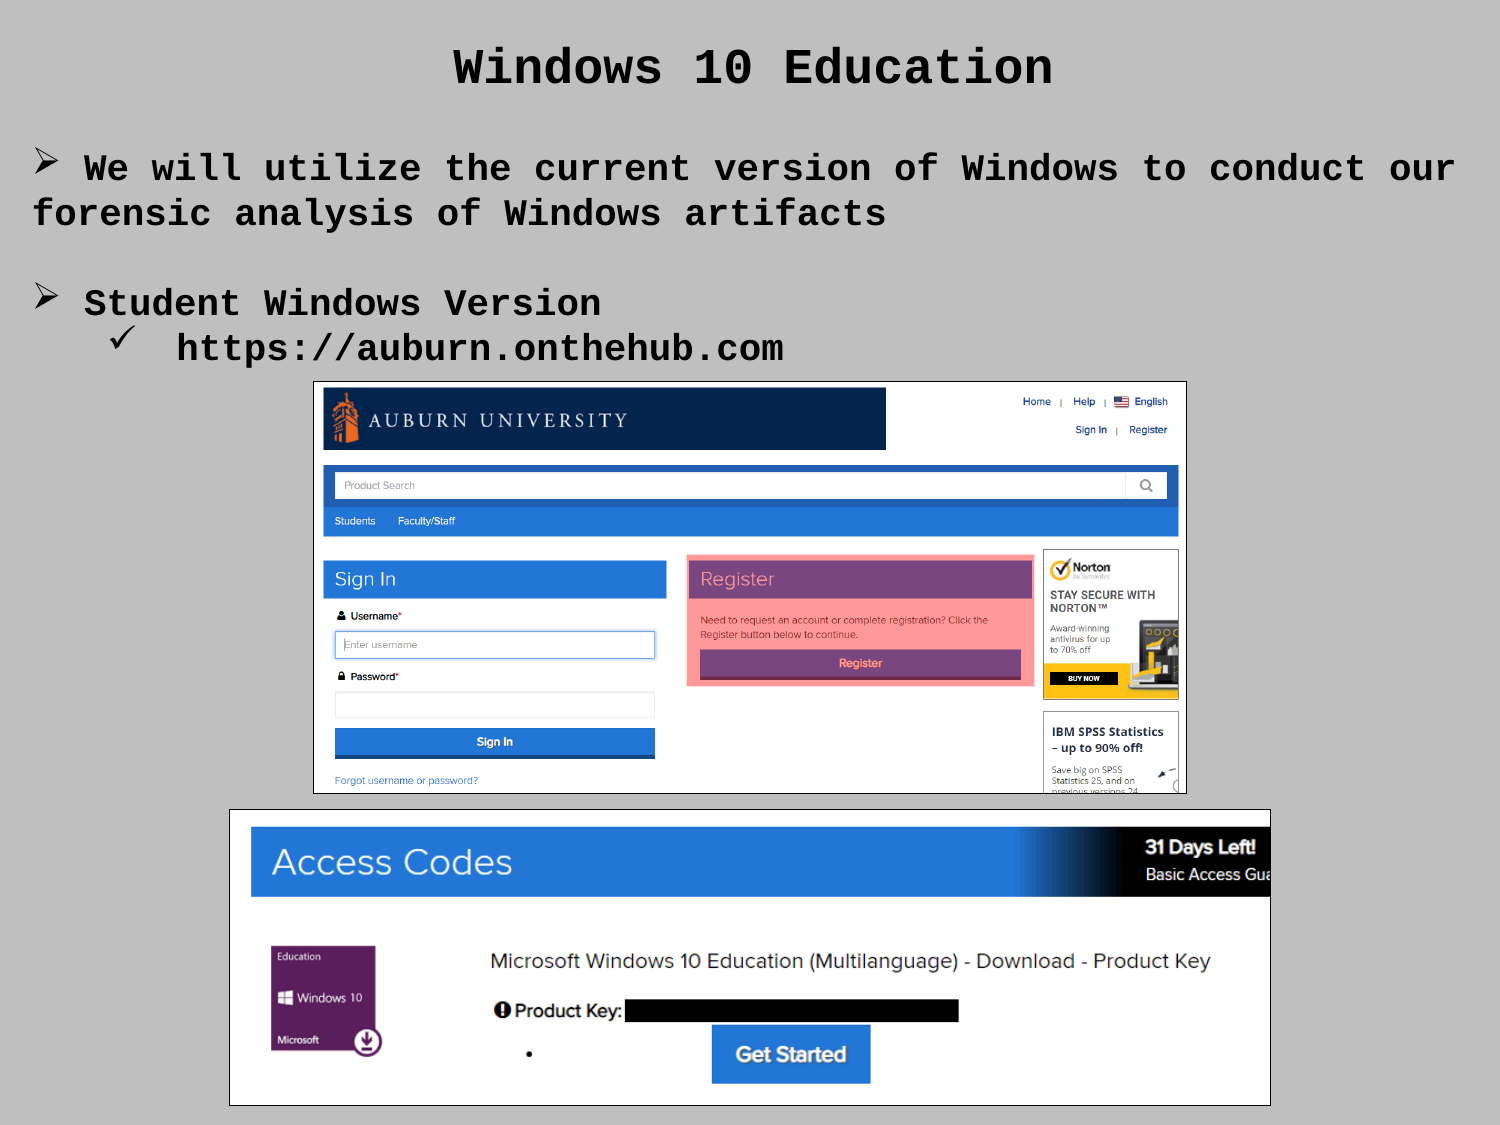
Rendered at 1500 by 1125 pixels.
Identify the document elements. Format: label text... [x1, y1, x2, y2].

picture [312, 381, 1188, 795]
text_box Windows 10 Education [85, 14, 1421, 114]
text_box We will utilize the current version of Windows to conduct our forensic analysis of Windows artifacts Student Windows Version https://auburn.onthehub.com [17, 136, 1479, 382]
picture [228, 809, 1272, 1107]
